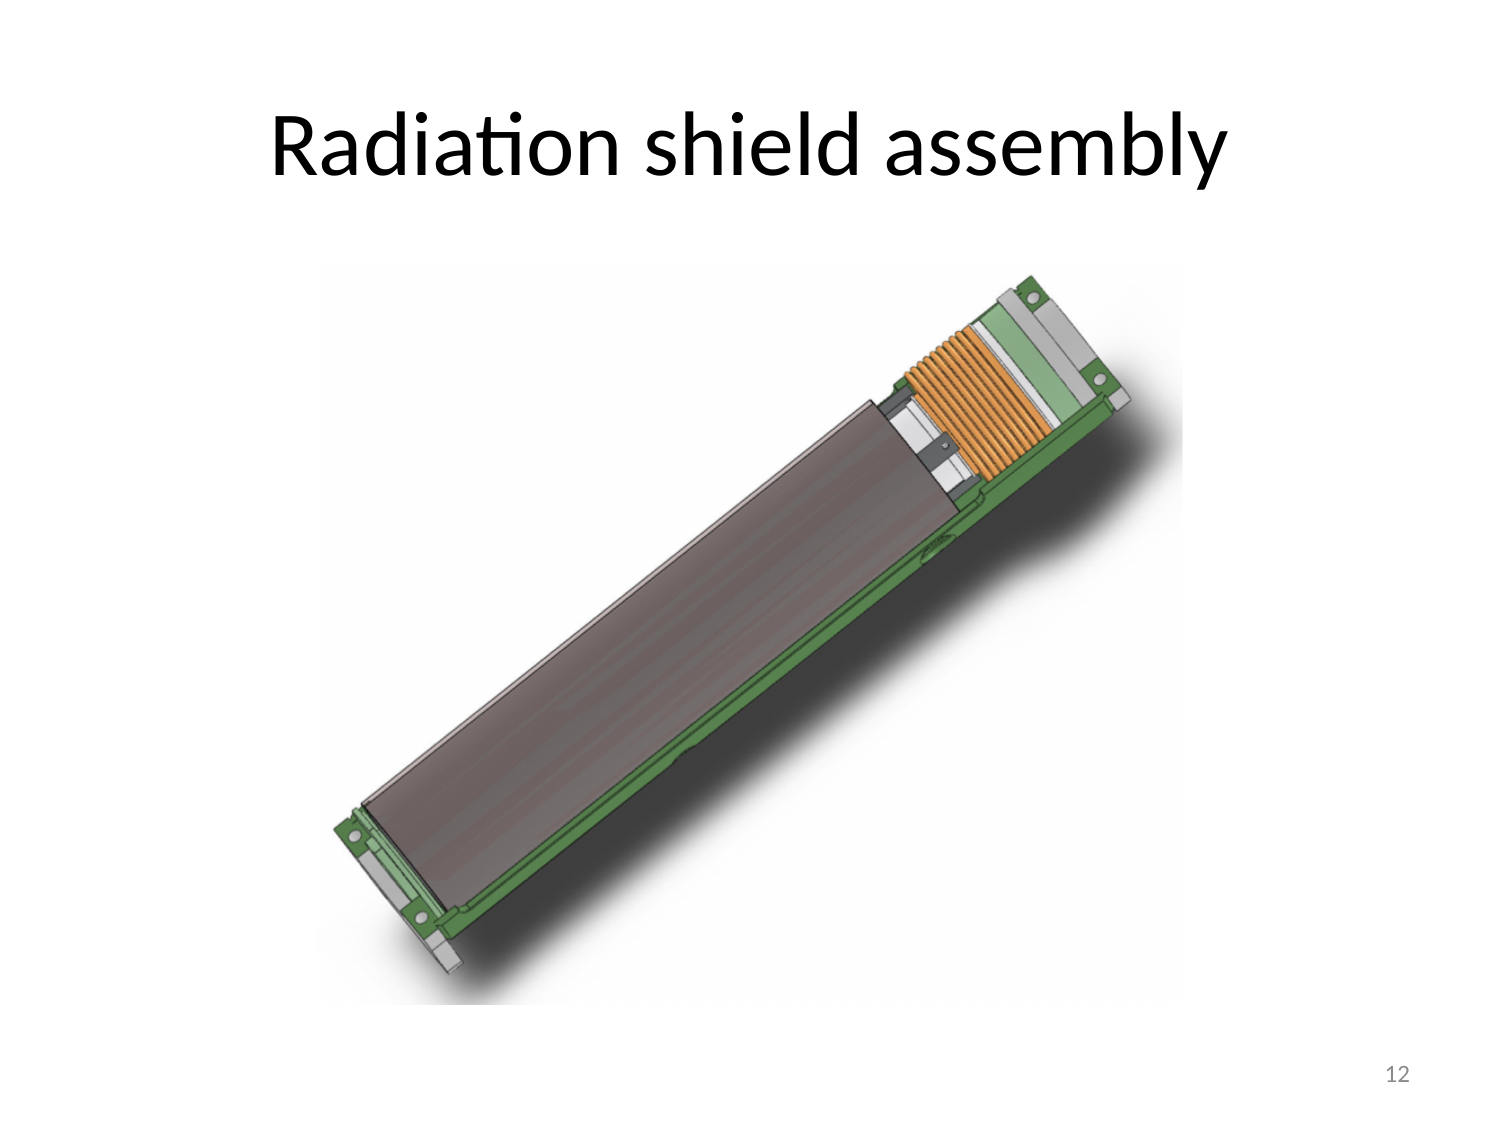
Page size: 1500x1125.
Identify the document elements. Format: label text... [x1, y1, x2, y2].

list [74, 262, 1426, 1006]
title Radiation shield assembly [74, 44, 1426, 233]
slide_number 12 [1074, 1042, 1425, 1103]
